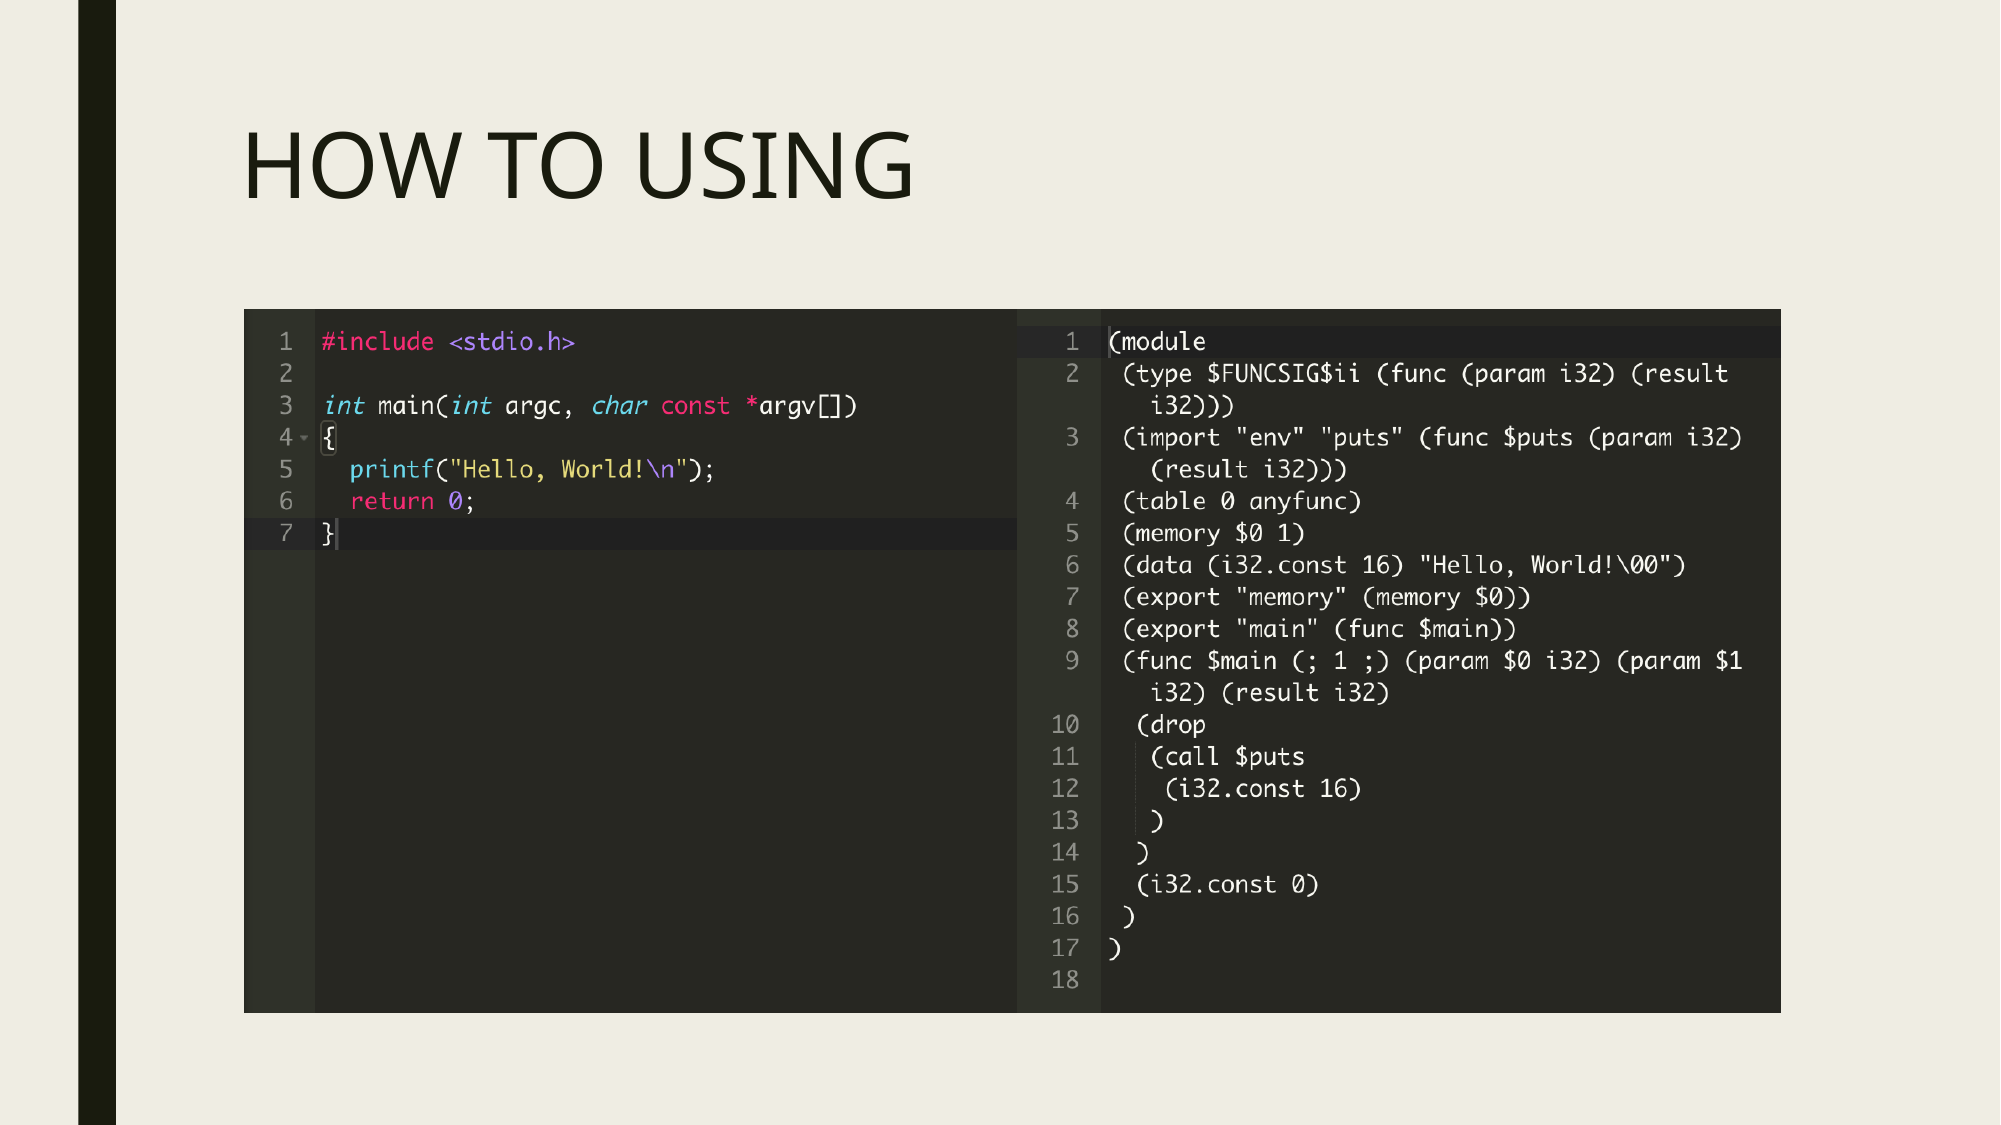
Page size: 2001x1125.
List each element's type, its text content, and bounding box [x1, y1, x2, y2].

picture [244, 309, 1781, 1013]
title HOW TO USING [225, 112, 1800, 357]
